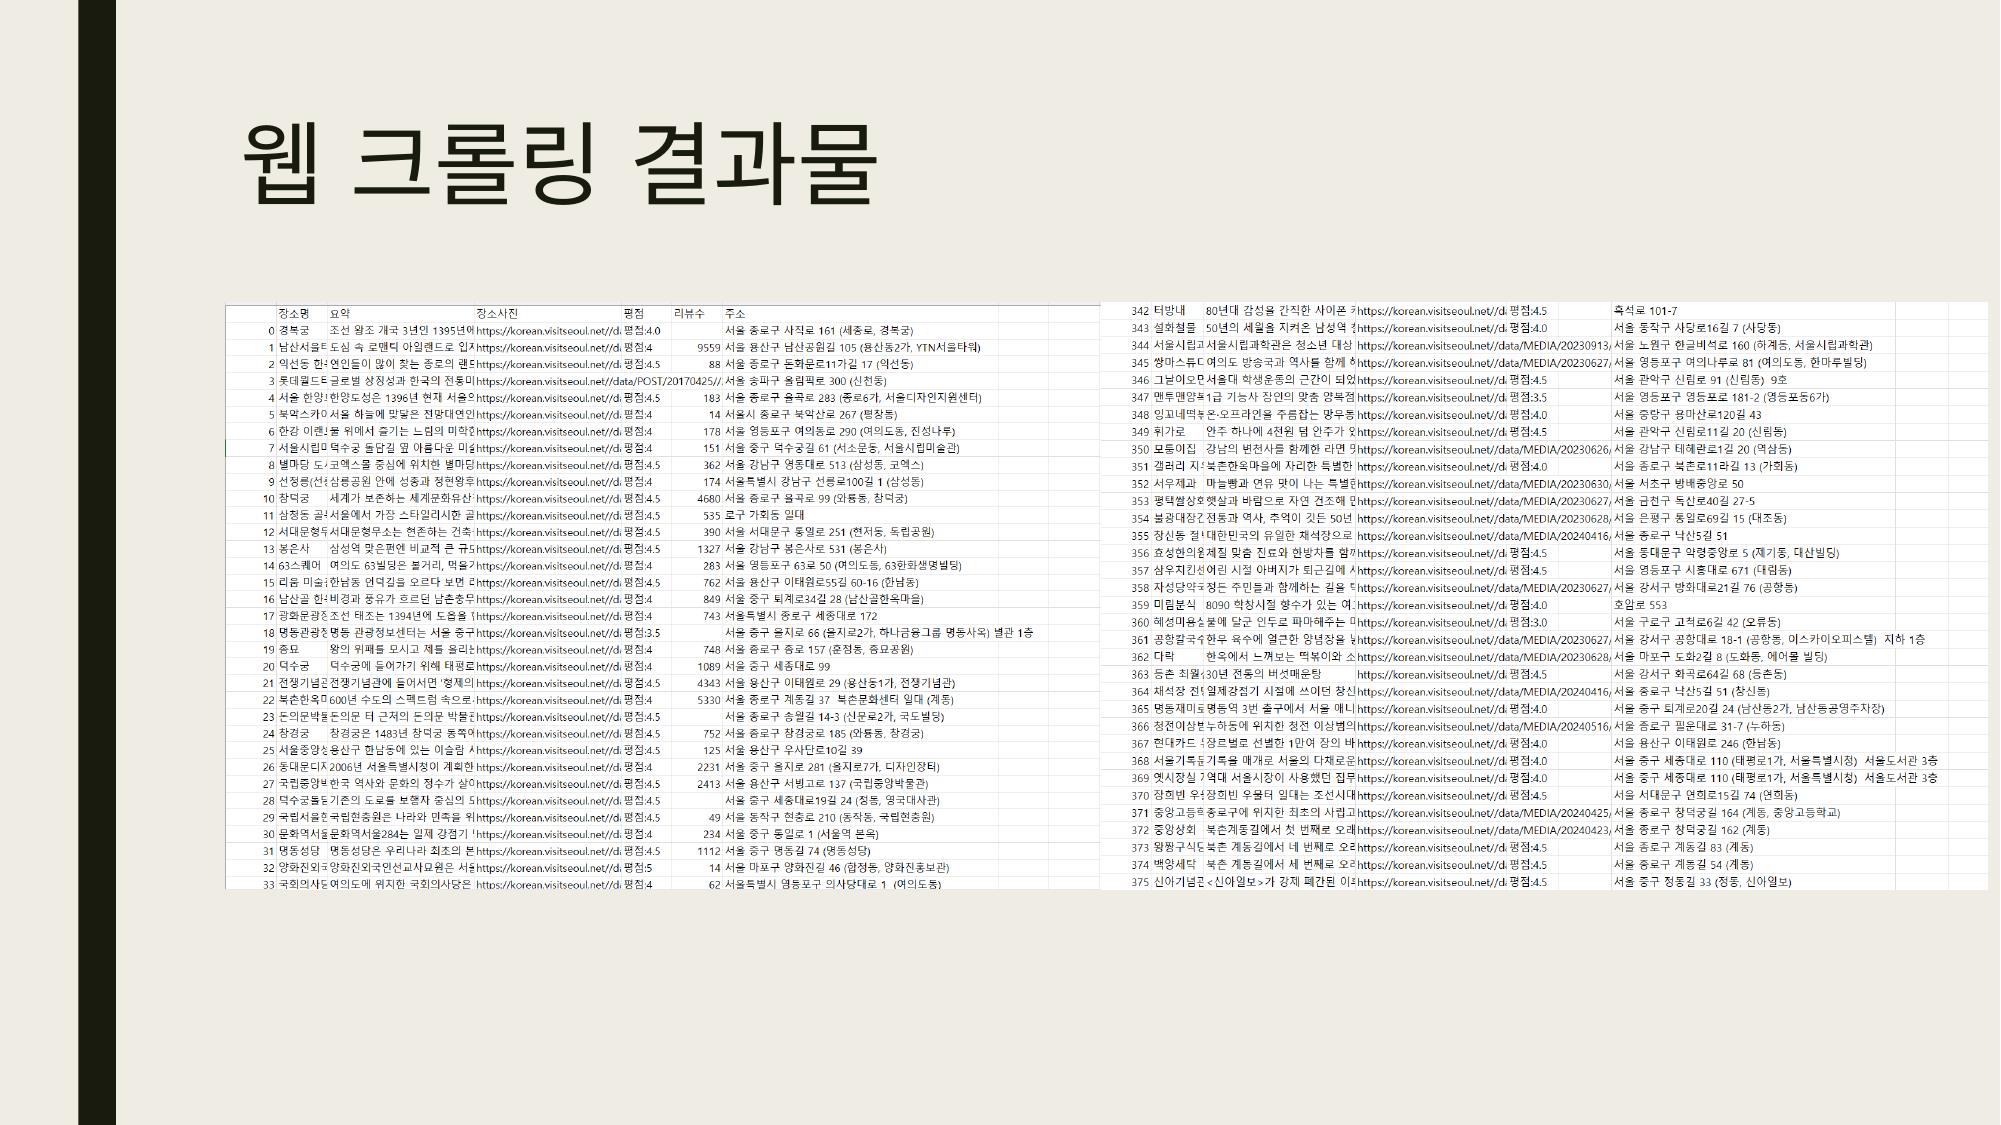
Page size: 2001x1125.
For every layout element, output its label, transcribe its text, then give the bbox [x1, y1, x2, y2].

title 웹 크롤링 결과물 [225, 112, 1800, 302]
picture [224, 302, 1101, 890]
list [1101, 302, 1989, 890]
